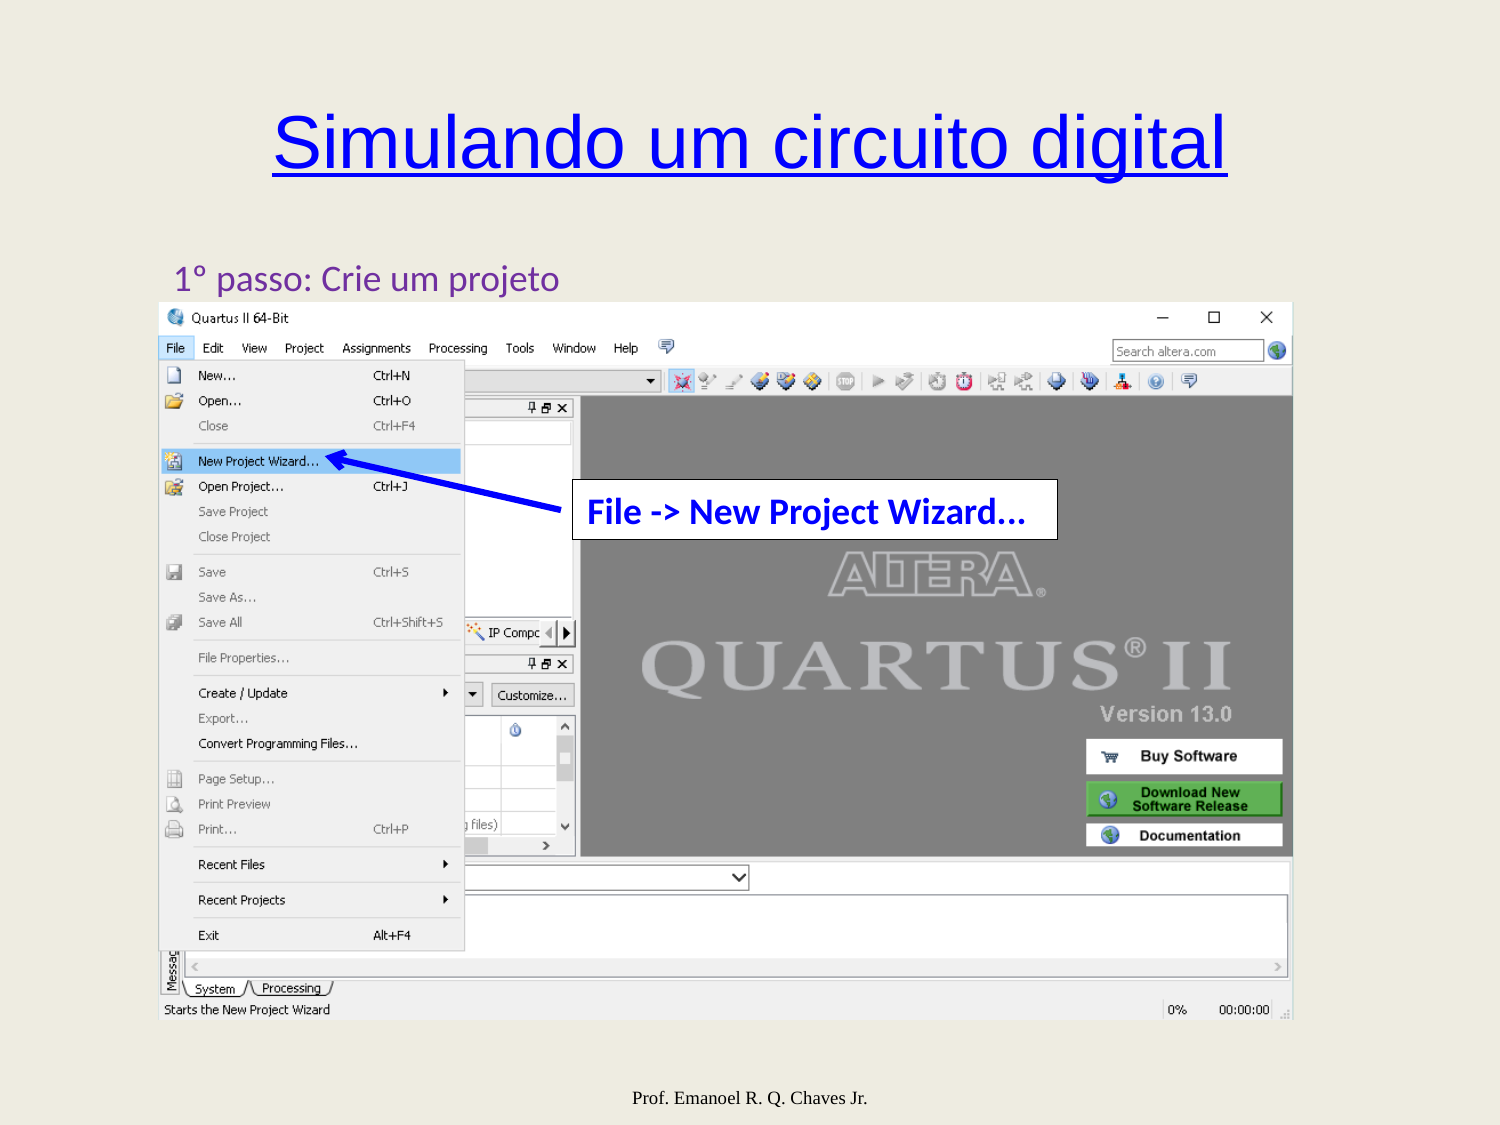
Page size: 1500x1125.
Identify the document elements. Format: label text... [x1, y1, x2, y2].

title Simulando um circuito digital [75, 45, 1425, 233]
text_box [324, 455, 562, 511]
footer Prof. Emanoel R. Q. Chaves Jr. [512, 1082, 988, 1113]
picture [157, 302, 1294, 1020]
text_box 1º passo: Crie um projeto [158, 246, 892, 301]
